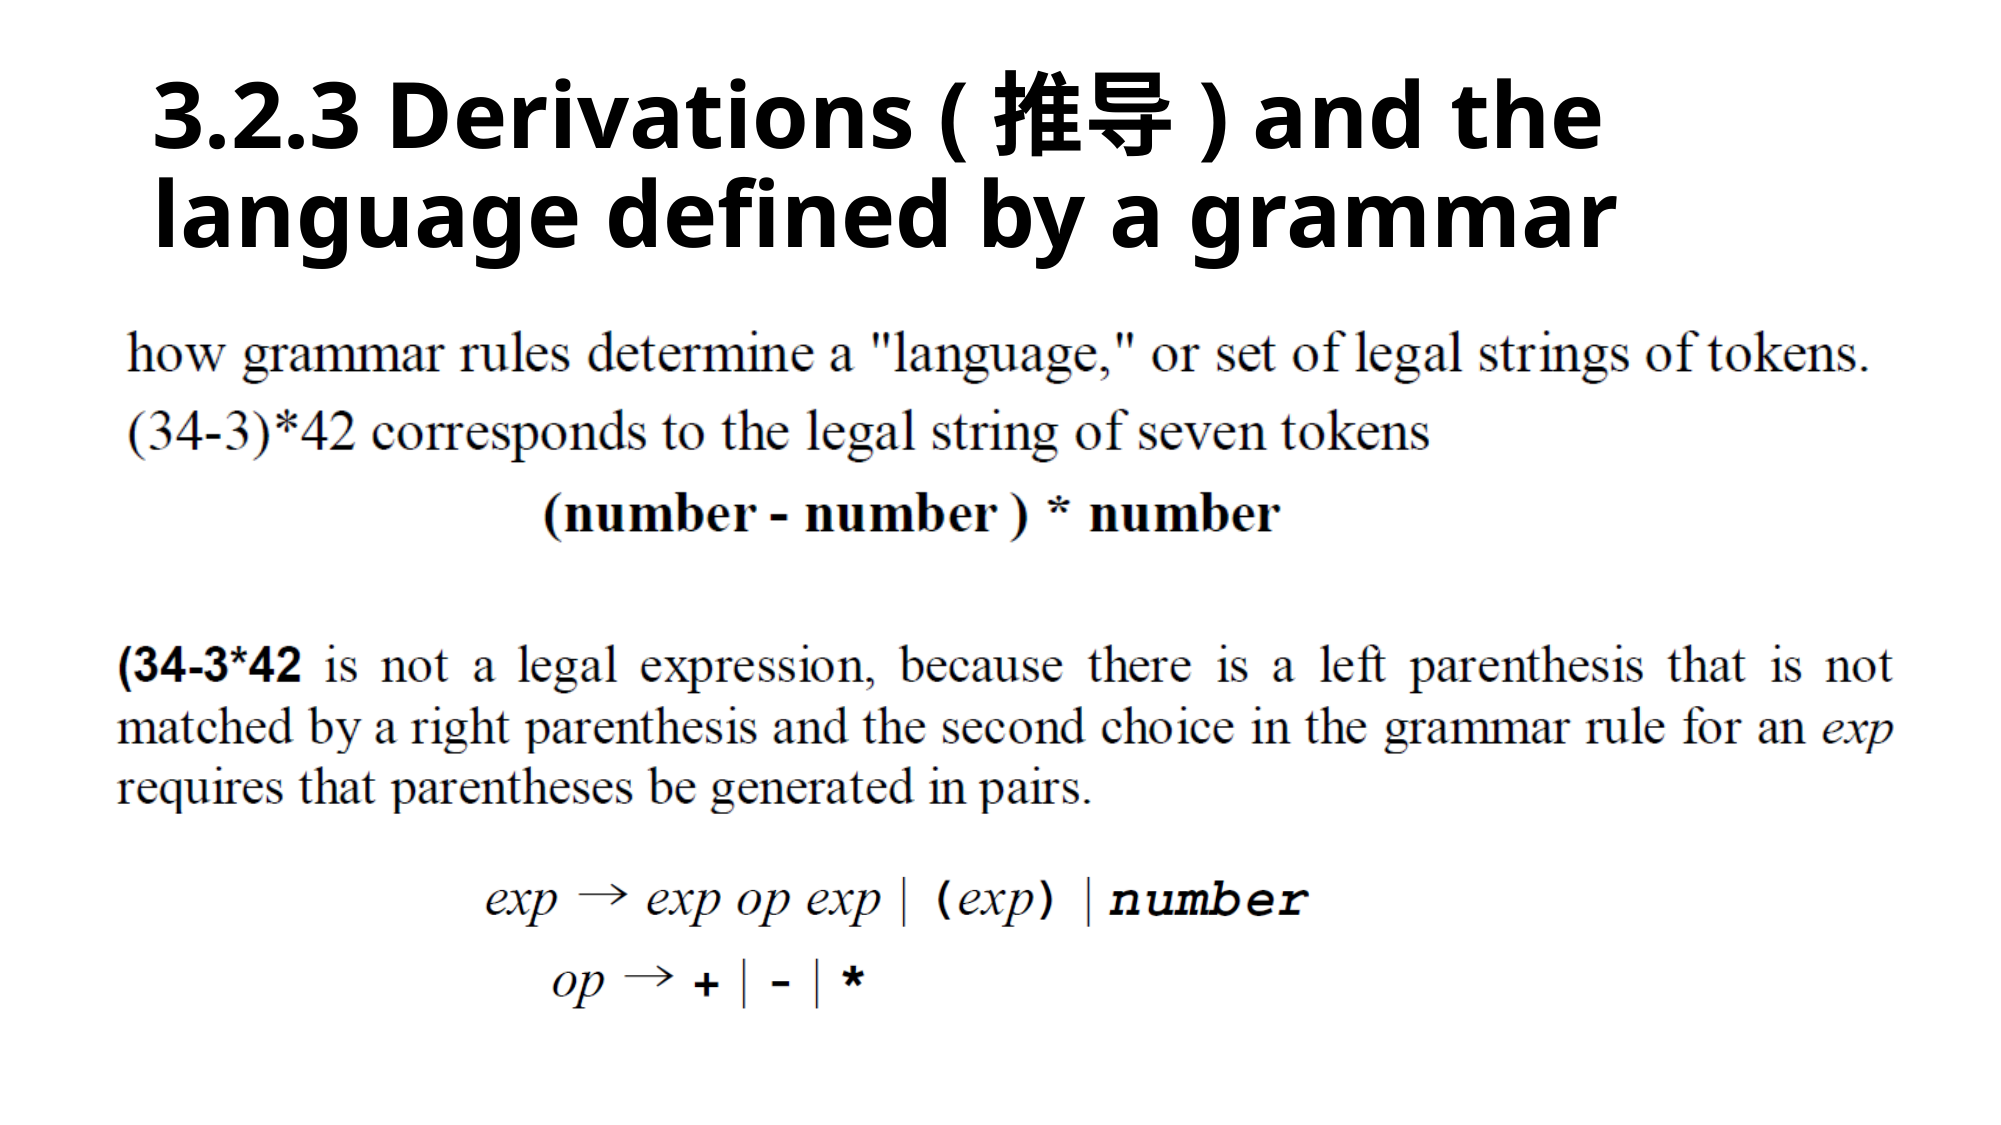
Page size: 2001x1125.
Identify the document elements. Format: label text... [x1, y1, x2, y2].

title 3.2.3 Derivations (推导) and the language defined by a grammar [137, 59, 1863, 278]
picture [110, 312, 1890, 563]
picture [110, 629, 1914, 824]
picture [461, 864, 1323, 1018]
